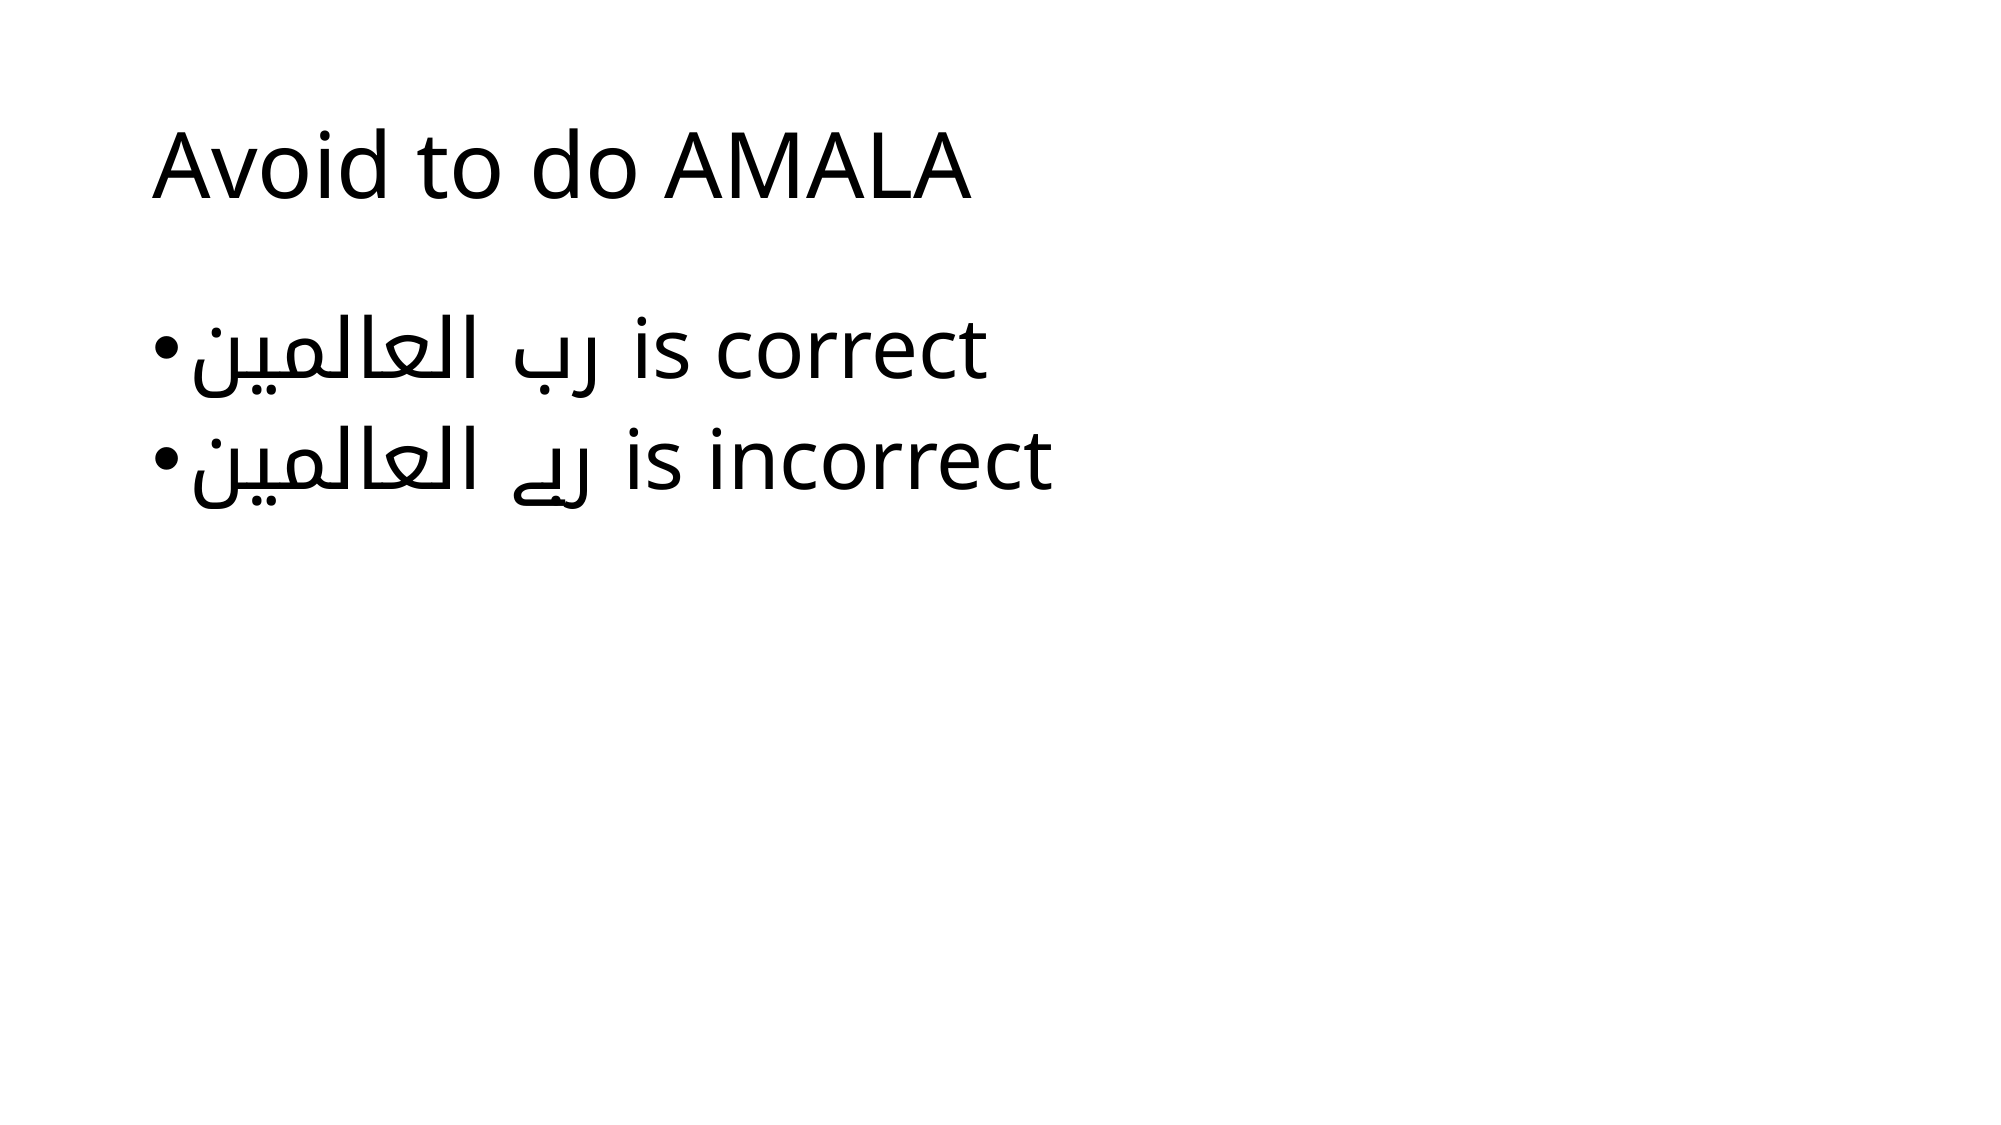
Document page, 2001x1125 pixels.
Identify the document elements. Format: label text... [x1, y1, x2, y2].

title Avoid to do AMALA [137, 59, 1863, 278]
list رب العالمین is correct ربے العالمین is incorrect [137, 299, 1863, 1014]
